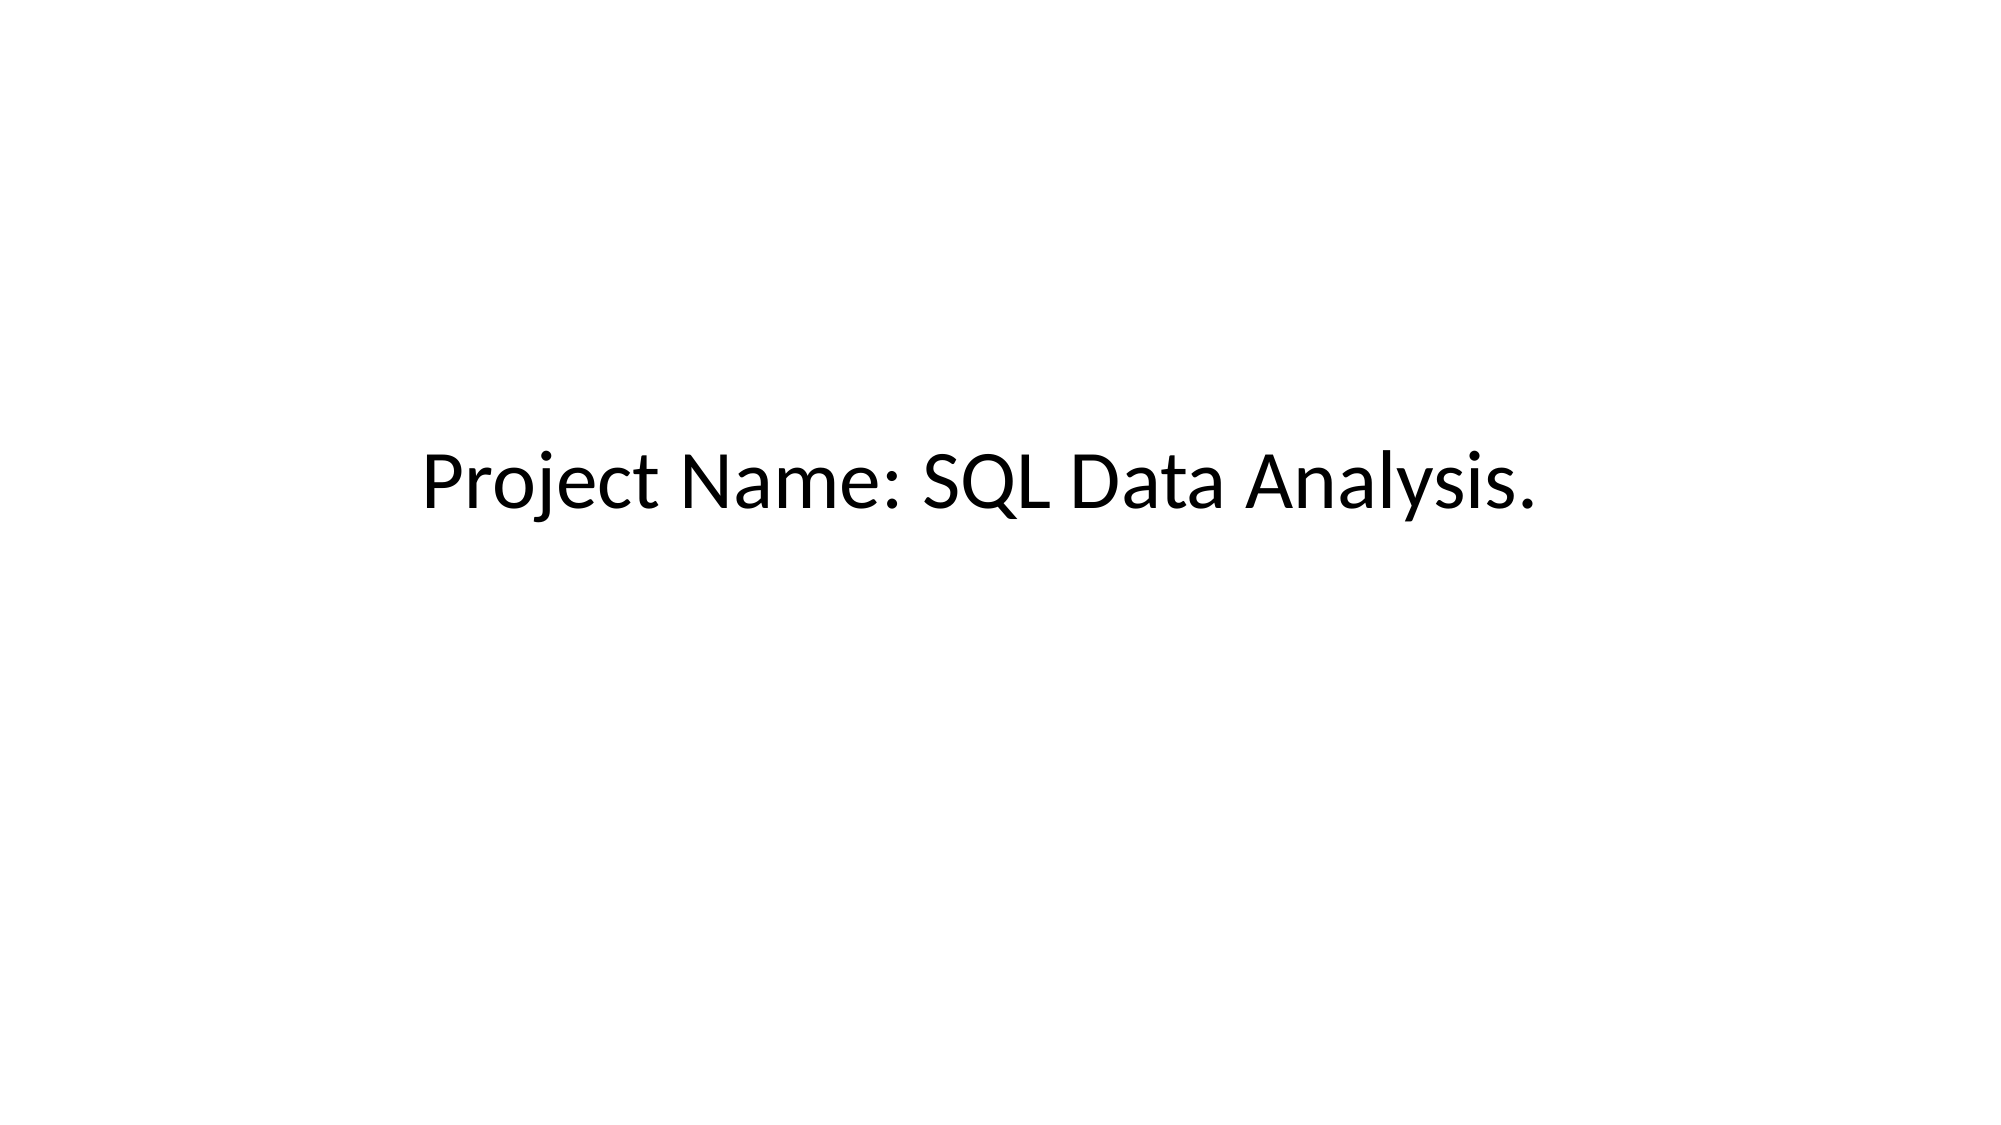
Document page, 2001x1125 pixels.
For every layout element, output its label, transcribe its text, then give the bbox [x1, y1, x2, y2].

text_box Project Name: SQL Data Analysis. [406, 418, 1764, 533]
